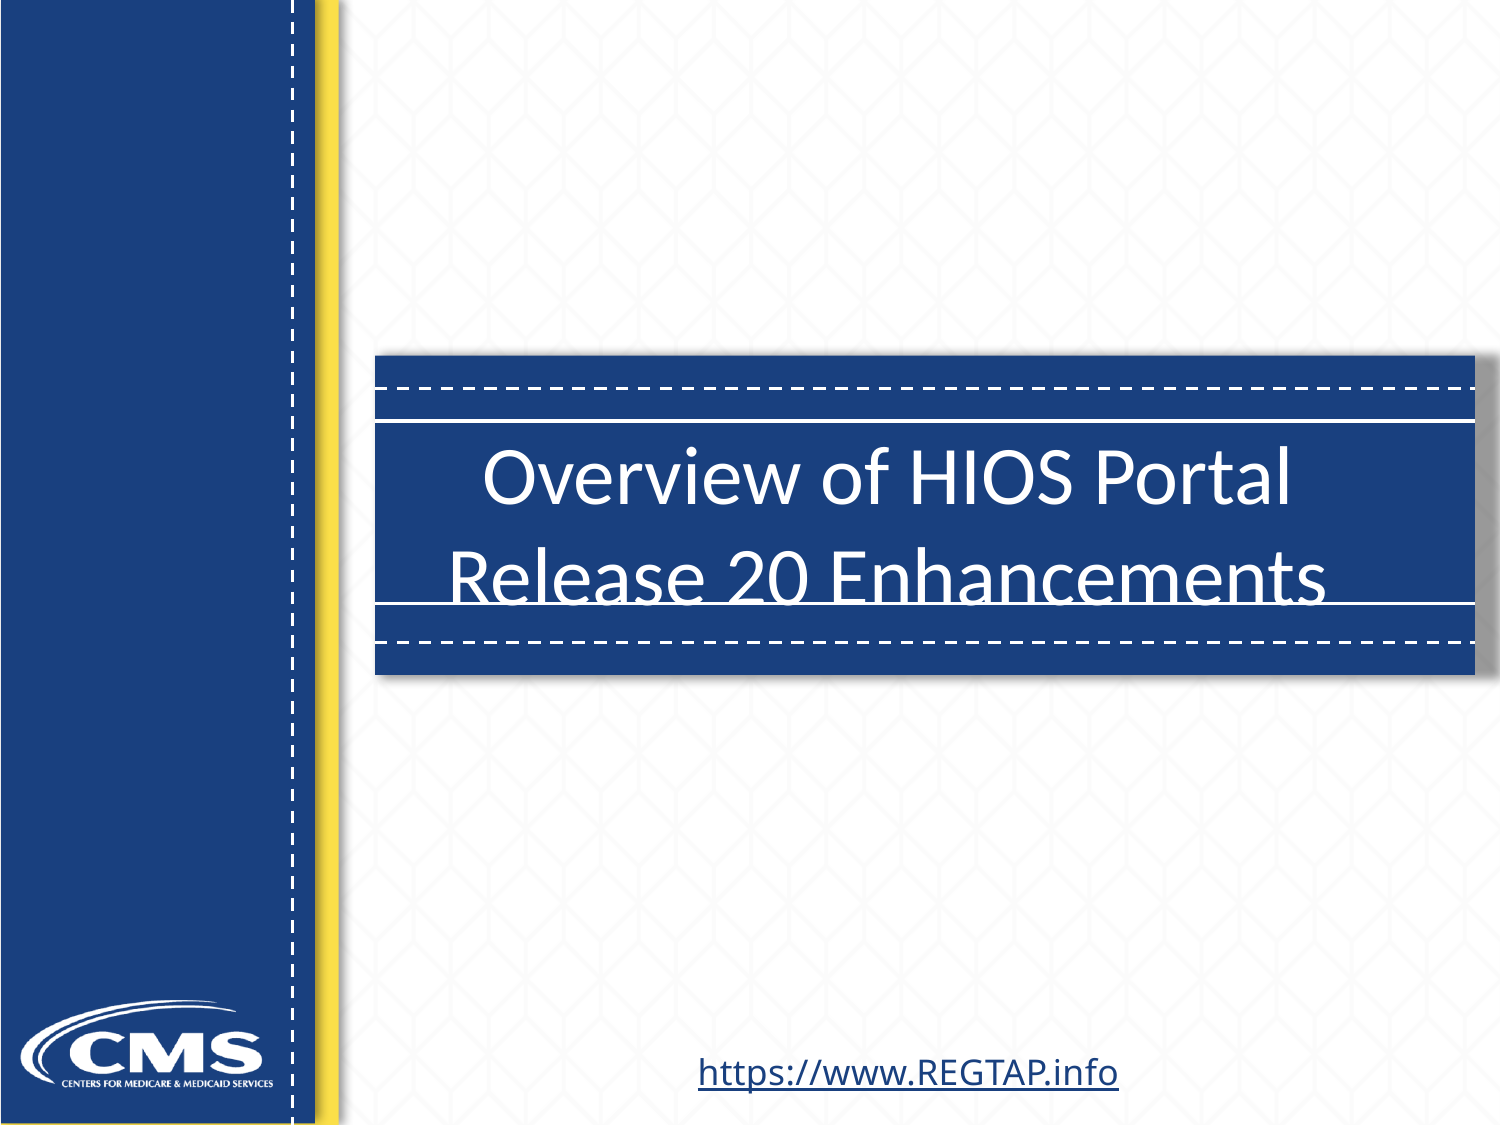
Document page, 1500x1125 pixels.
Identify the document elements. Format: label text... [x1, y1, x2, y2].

list Overview of HIOS Portal Release 20 Enhancements [338, 443, 1438, 600]
text_box https://www.REGTAP.info [332, 1042, 1494, 1106]
